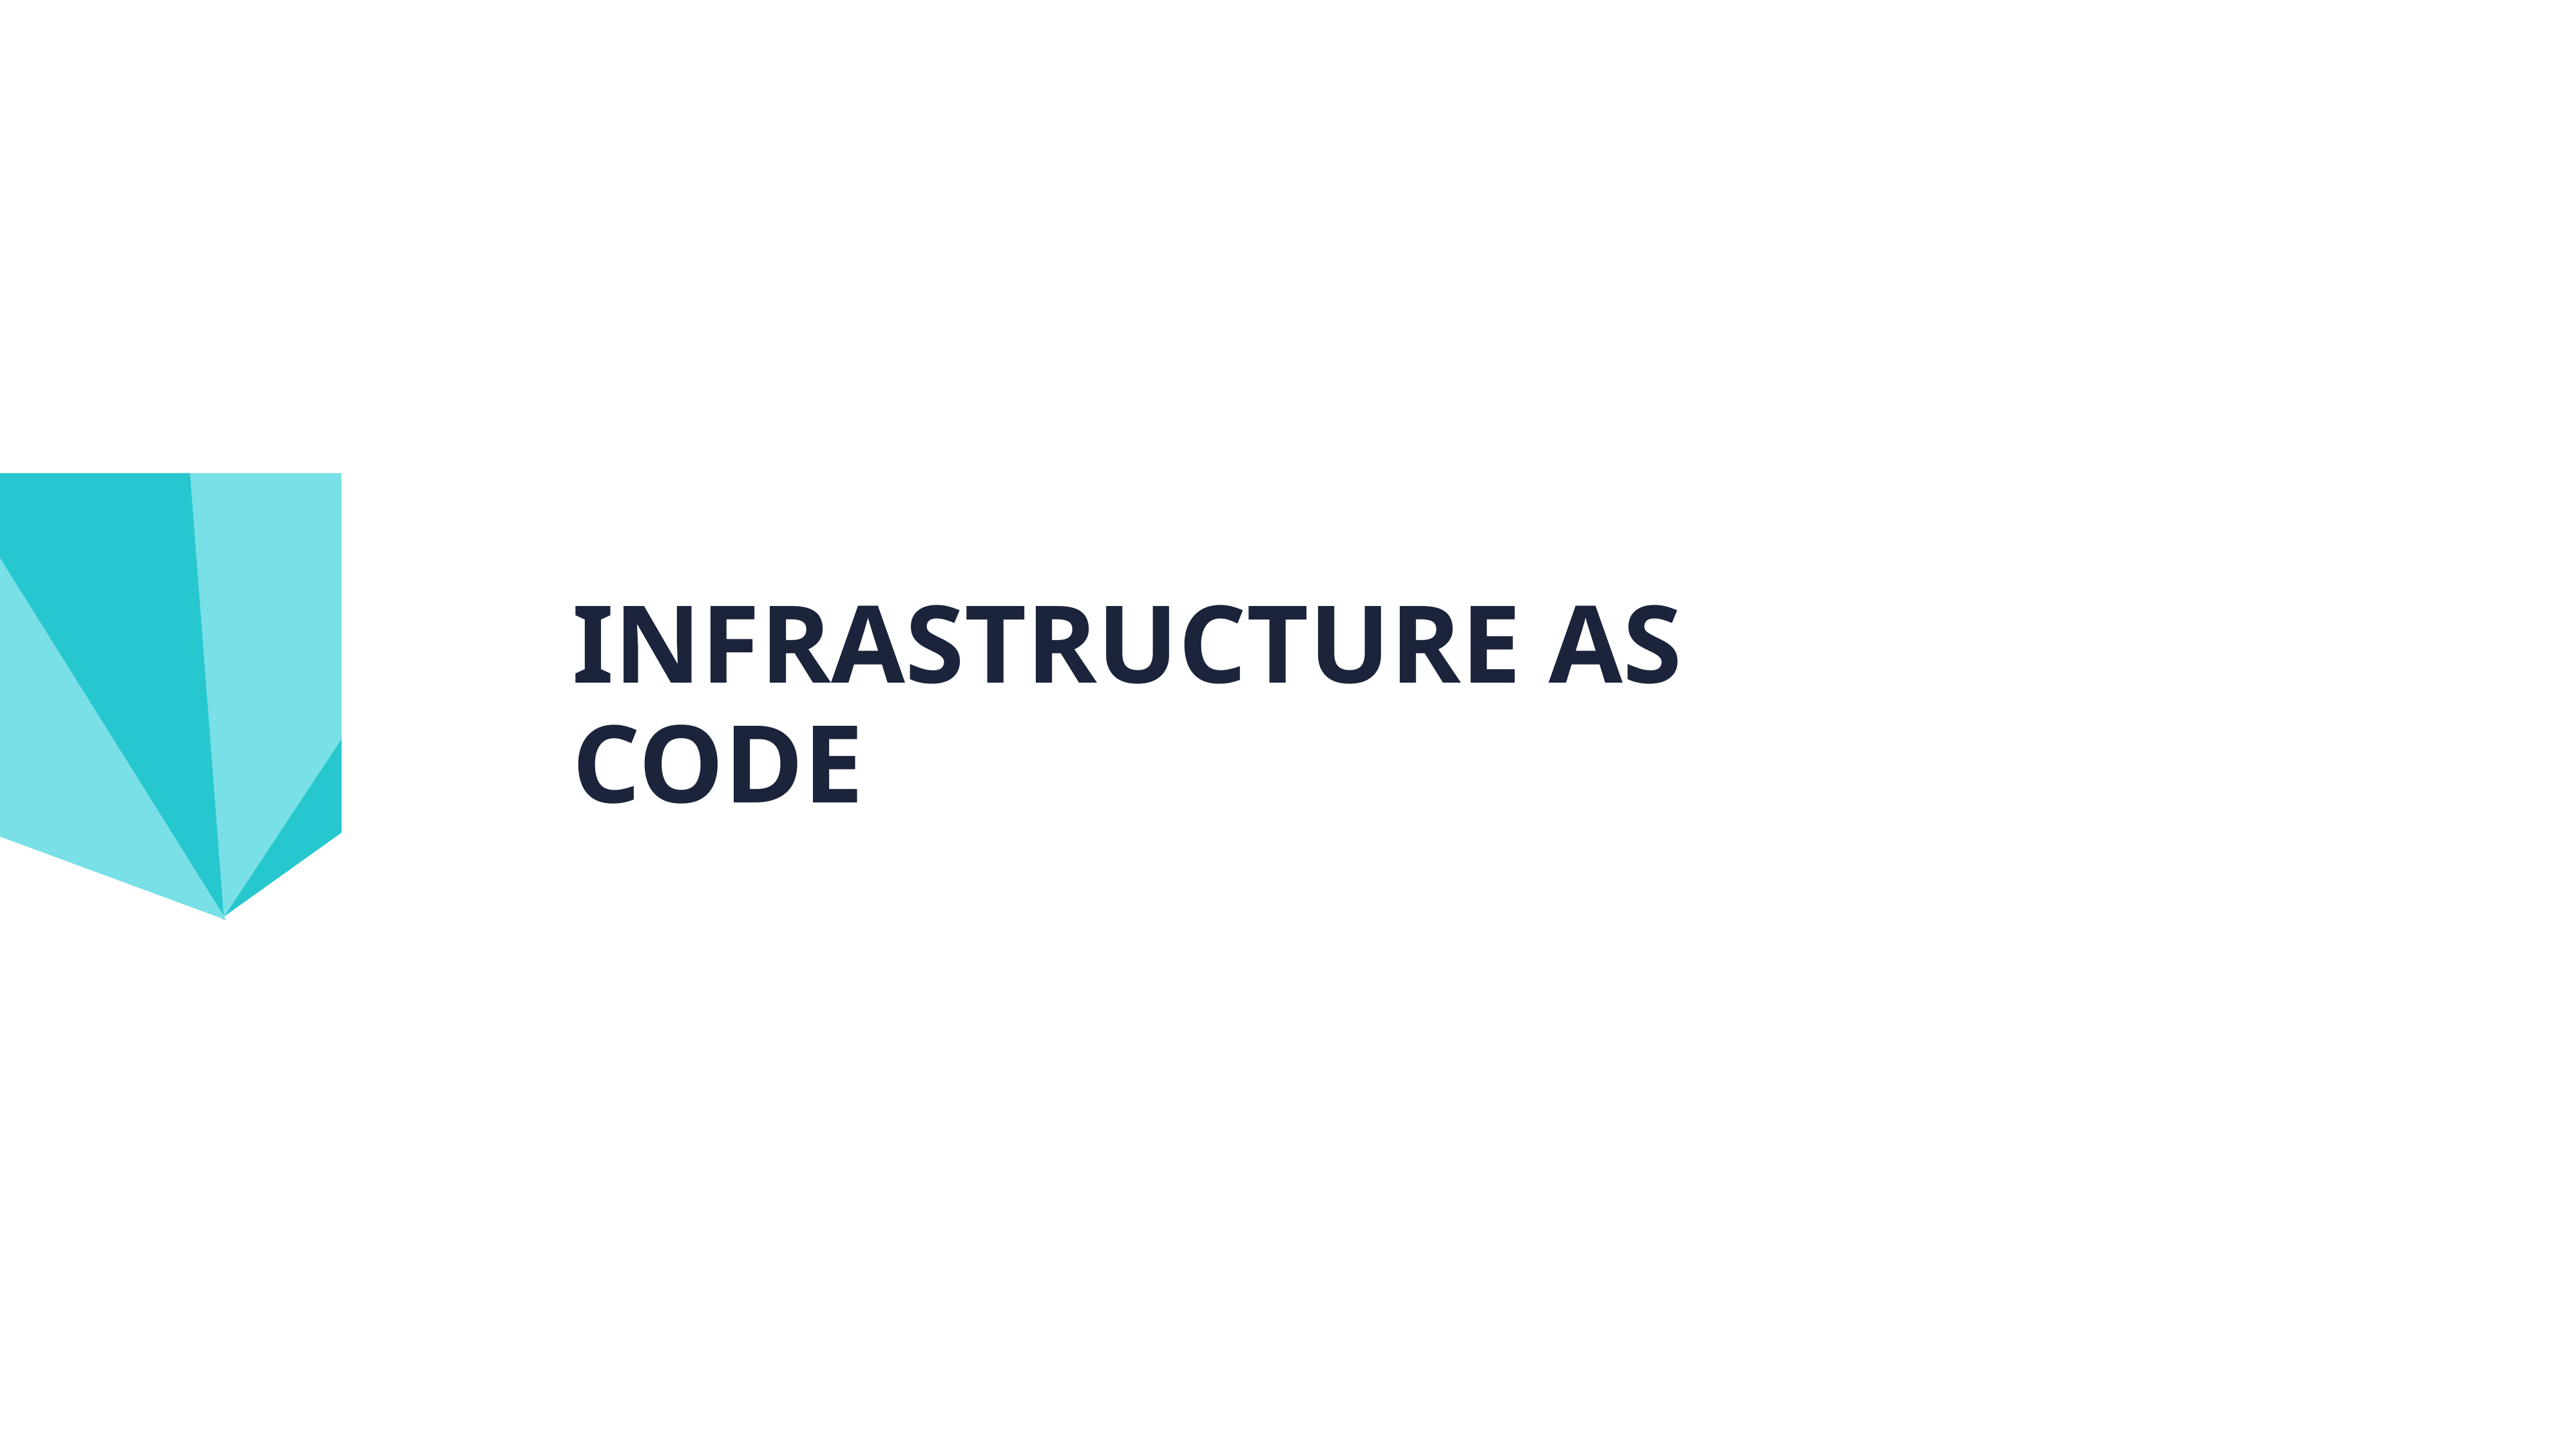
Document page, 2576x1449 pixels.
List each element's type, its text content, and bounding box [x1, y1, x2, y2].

text_box INFRASTRUCTURE AS CODE [562, 582, 1899, 983]
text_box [0, 473, 342, 921]
